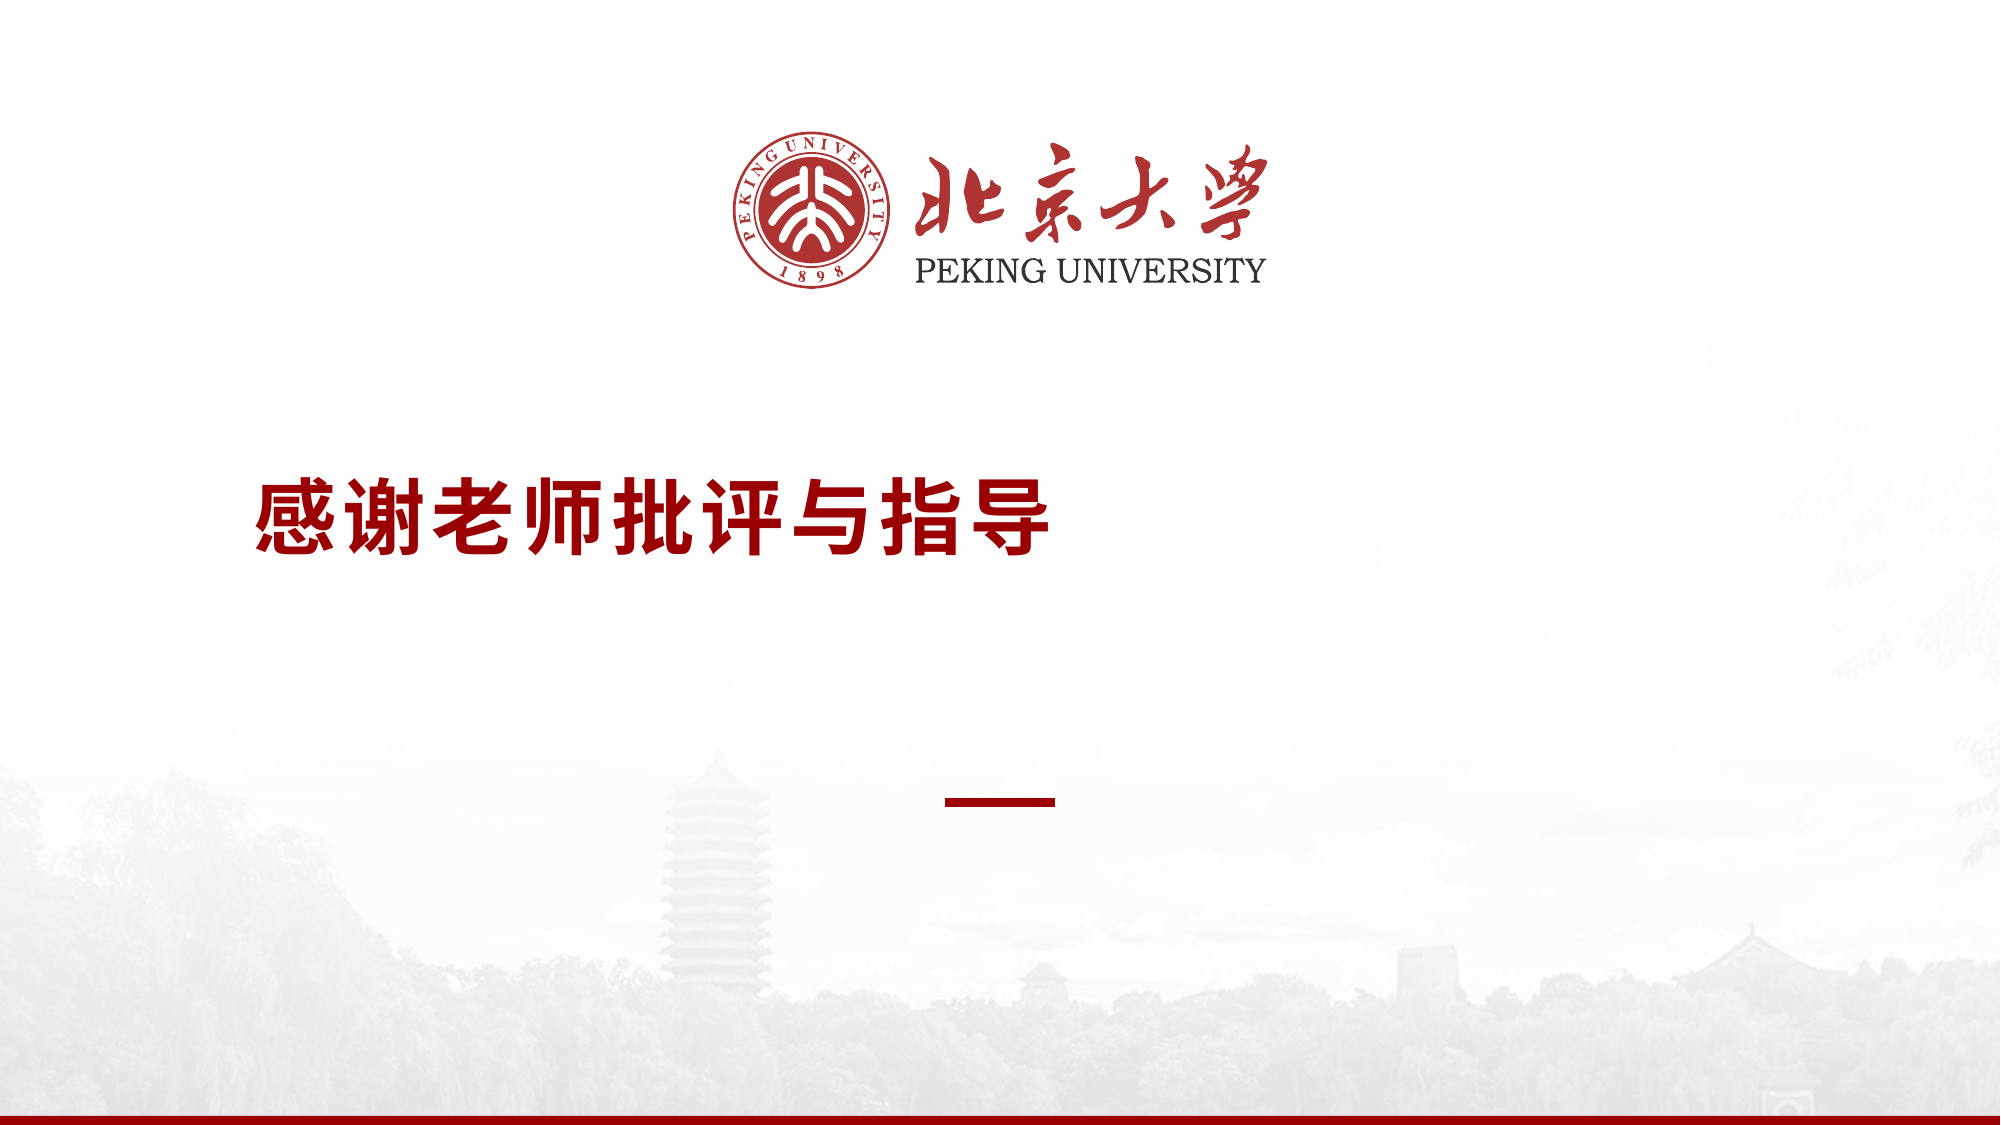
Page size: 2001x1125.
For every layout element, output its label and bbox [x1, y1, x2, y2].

text_box [915, 142, 1268, 244]
picture [0, 0, 2000, 1125]
text_box [732, 131, 891, 289]
text_box [915, 257, 1267, 284]
